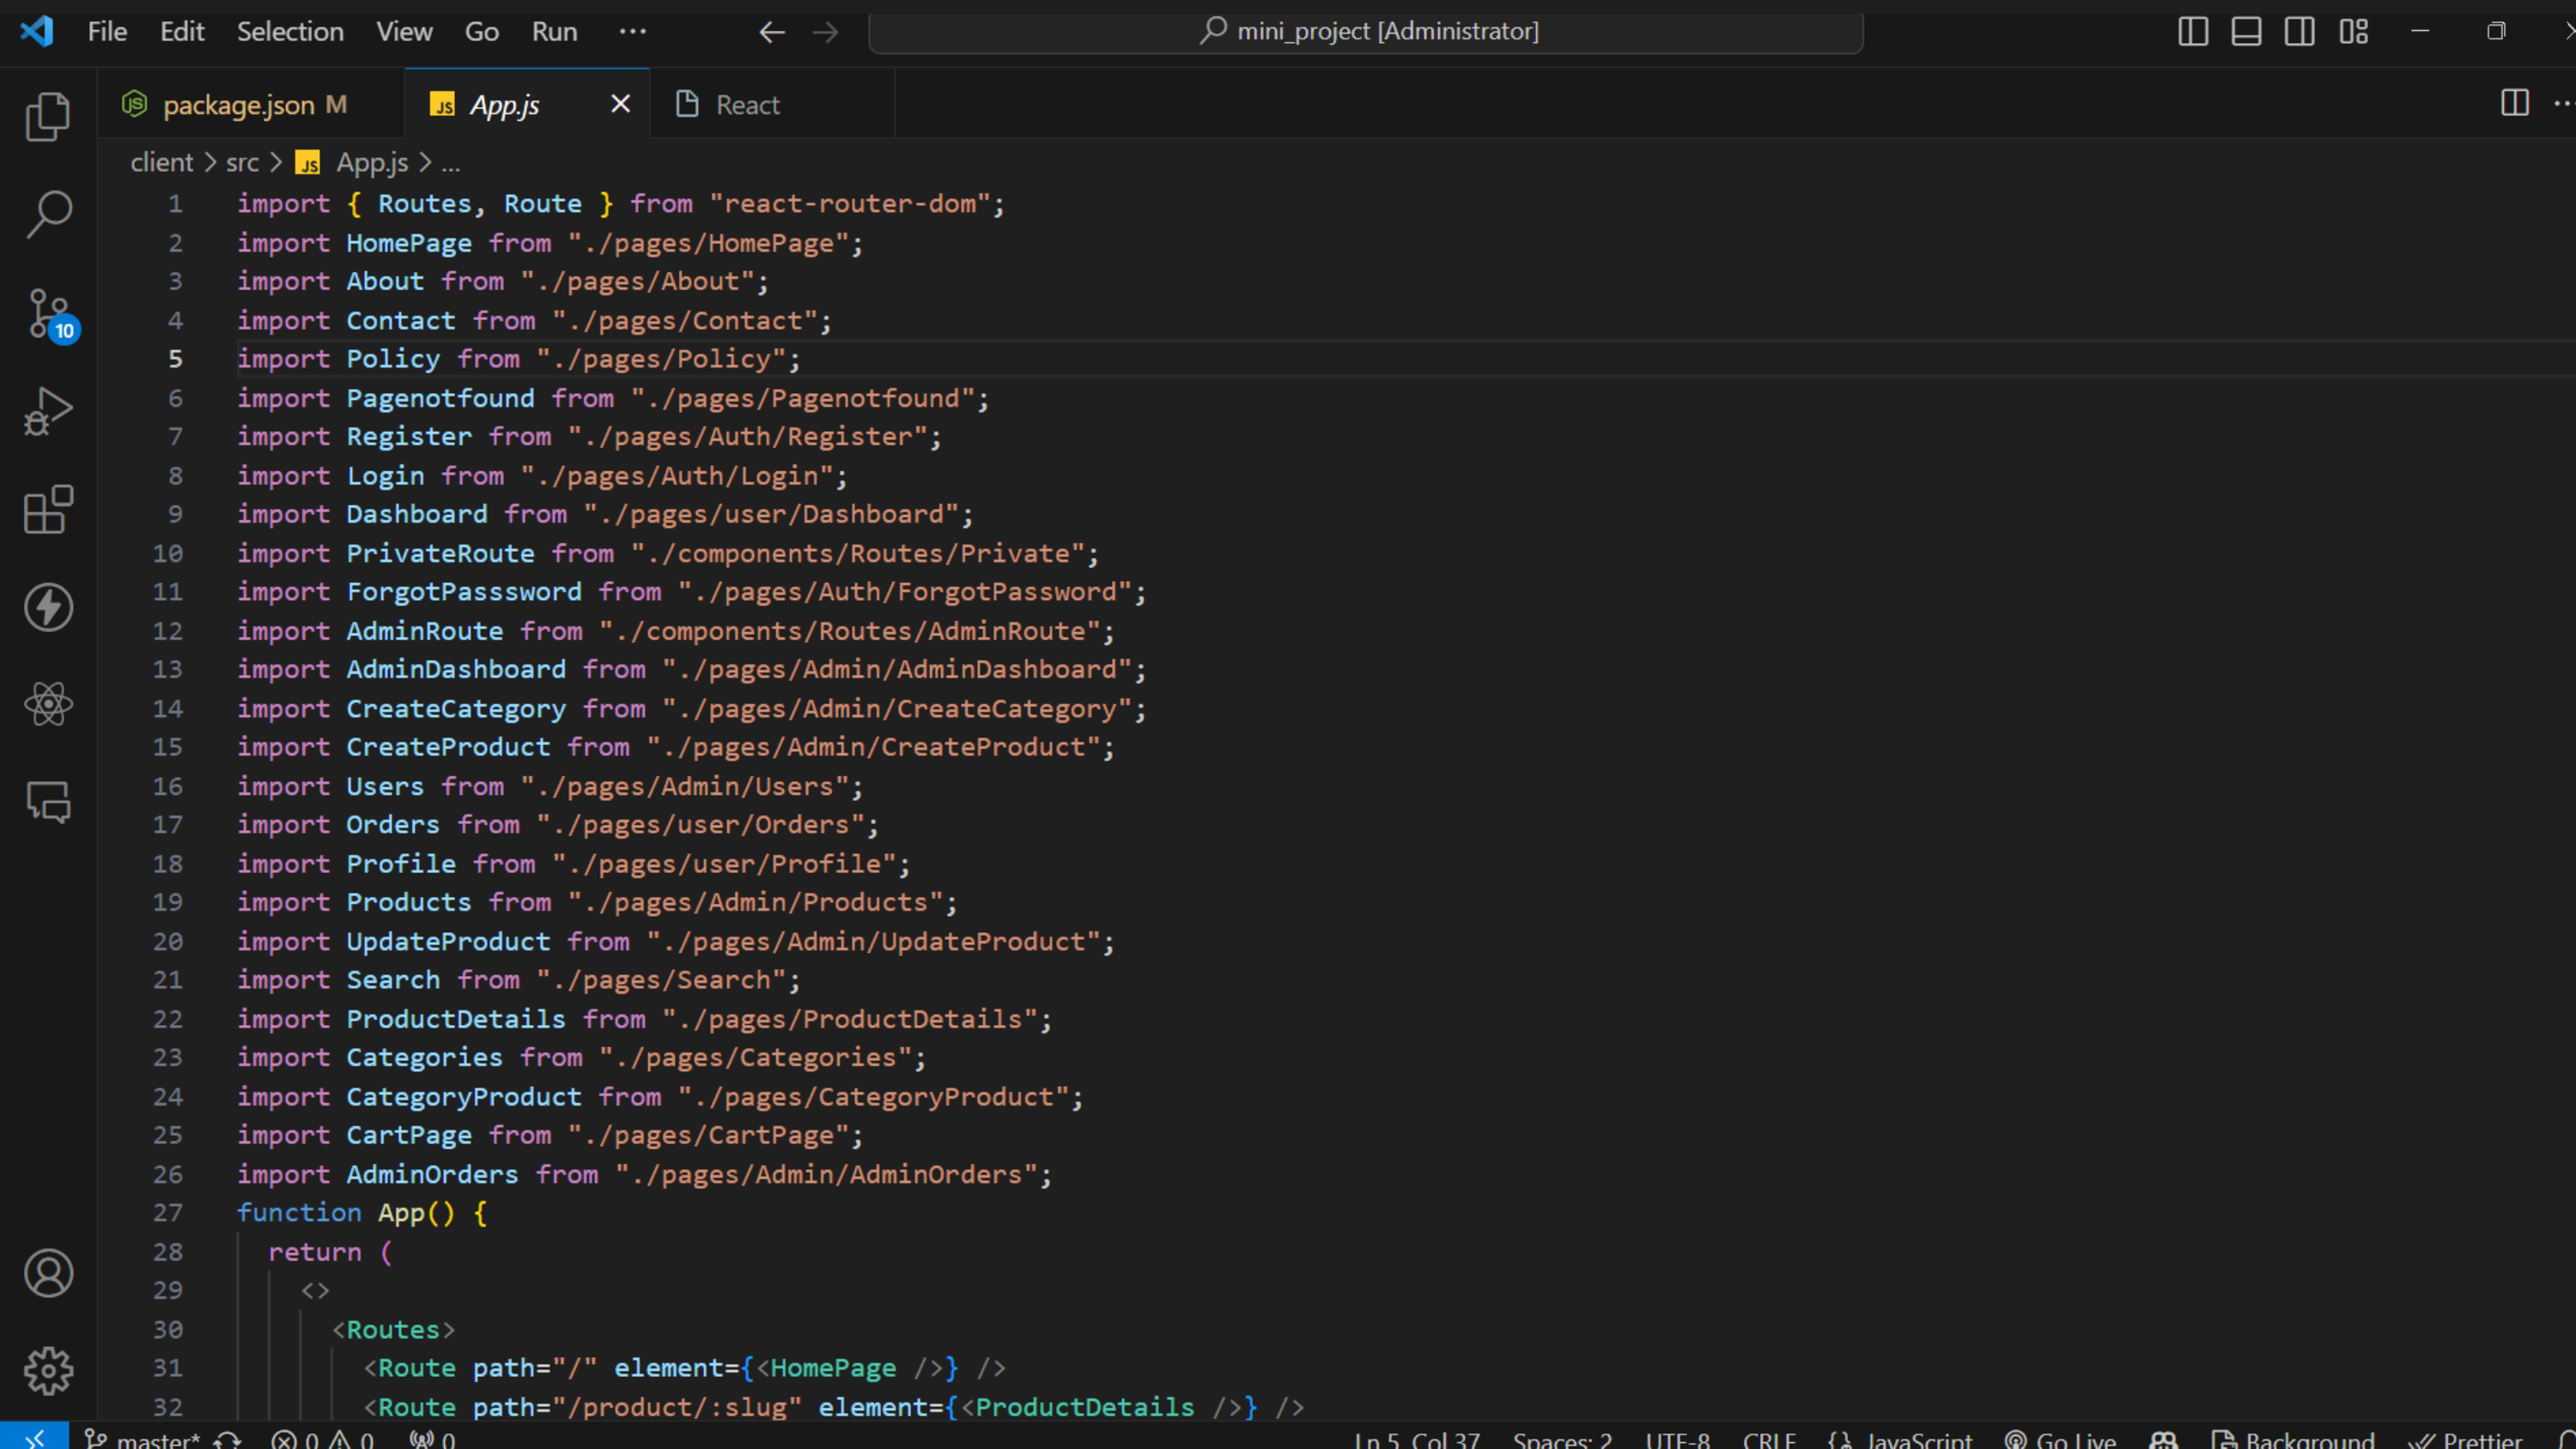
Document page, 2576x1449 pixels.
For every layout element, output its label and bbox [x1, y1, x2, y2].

text_box [0, 14, 2576, 1449]
